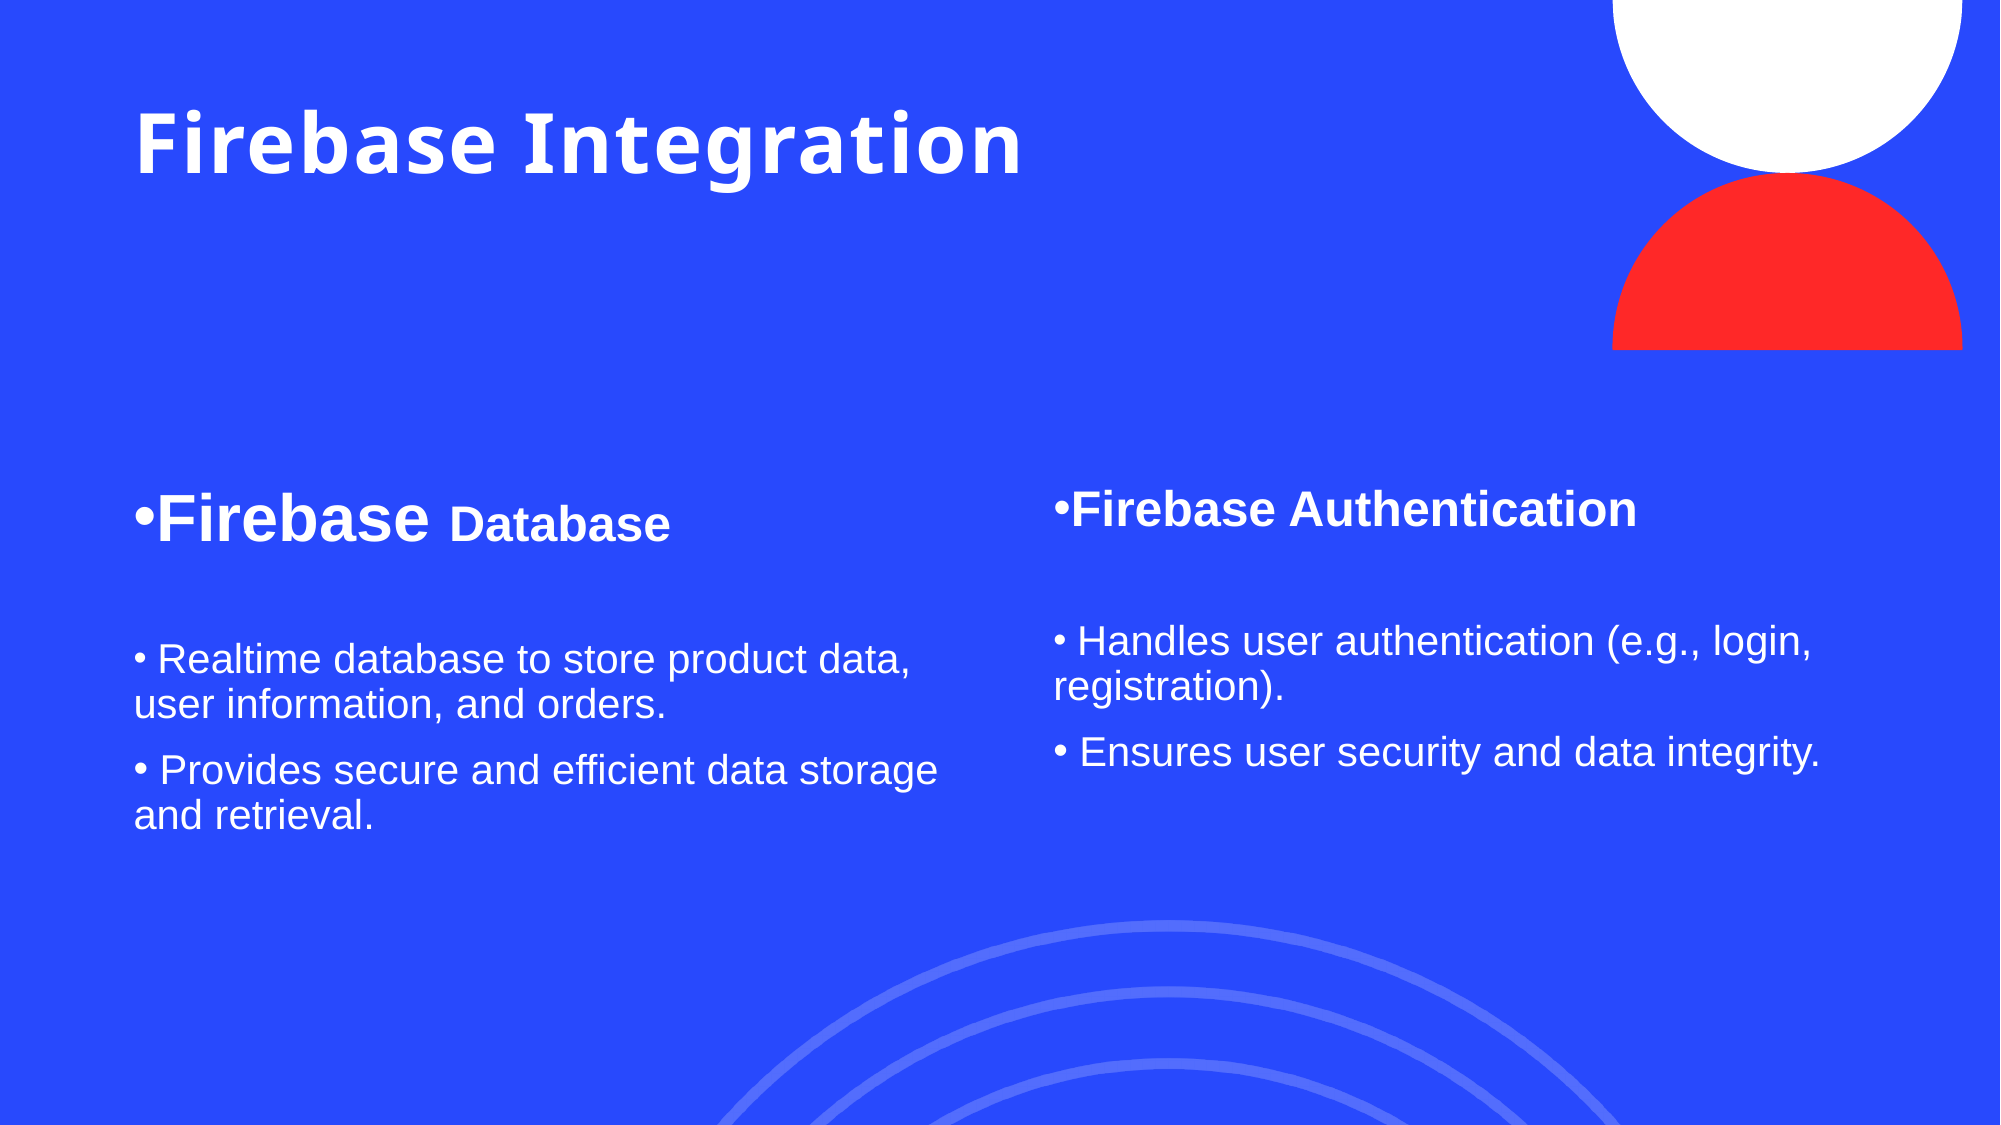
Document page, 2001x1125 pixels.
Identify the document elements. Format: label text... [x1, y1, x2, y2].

list Firebase Authentication Handles user authentication (e.g., login, registration). Ensures user security and data integrity. [1053, 483, 1867, 996]
list Firebase Database Realtime database to store product data, user information, and orders. Provides secure and efficient data storage and retrieval. [133, 483, 947, 996]
picture [567, 920, 1770, 1125]
title Firebase Integration [133, 101, 1476, 402]
